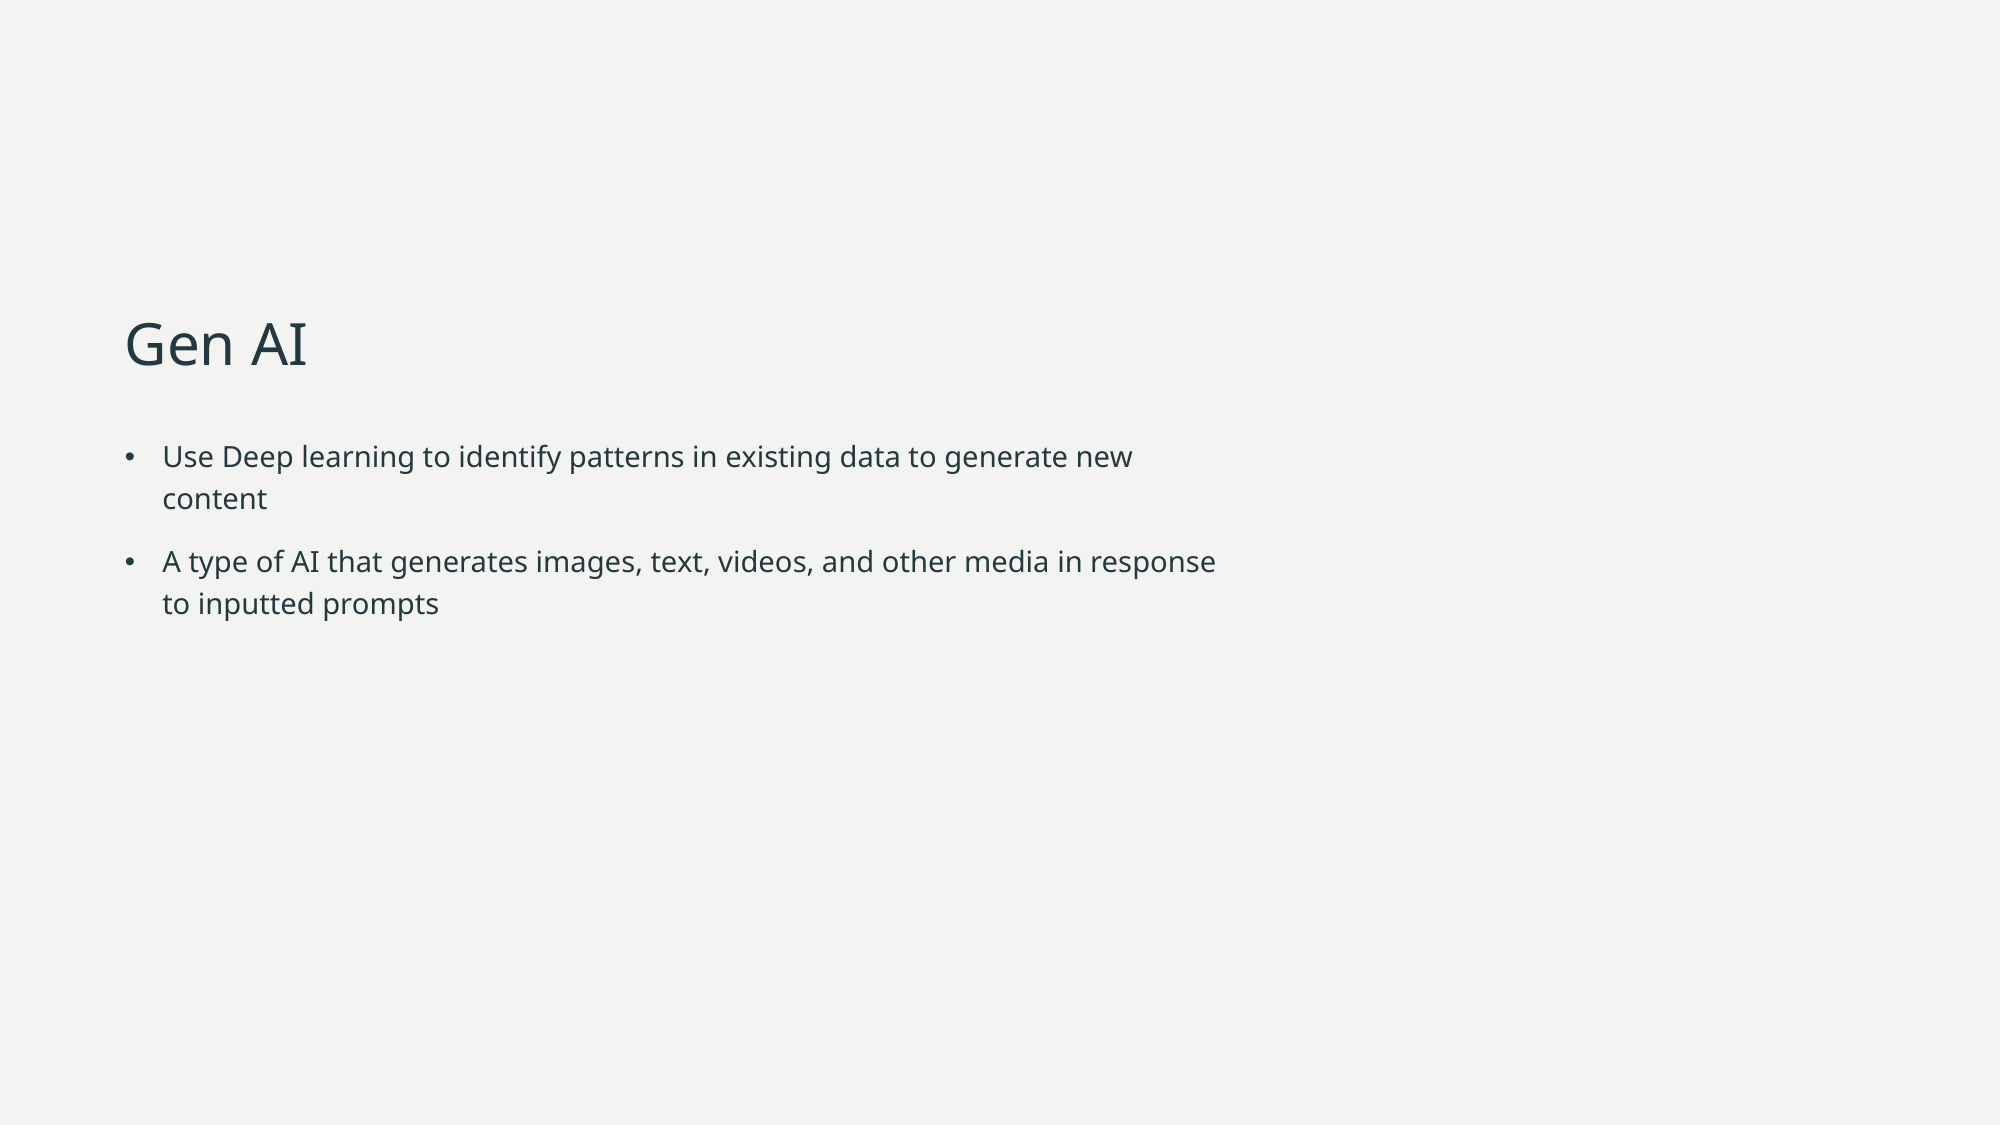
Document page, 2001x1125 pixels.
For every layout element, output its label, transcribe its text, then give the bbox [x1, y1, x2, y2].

list Use Deep learning to identify patterns in existing data to generate new content A type of AI that generates images, text, videos, and other media in response to inputted prompts [109, 424, 1261, 990]
title Gen AI [109, 116, 676, 385]
